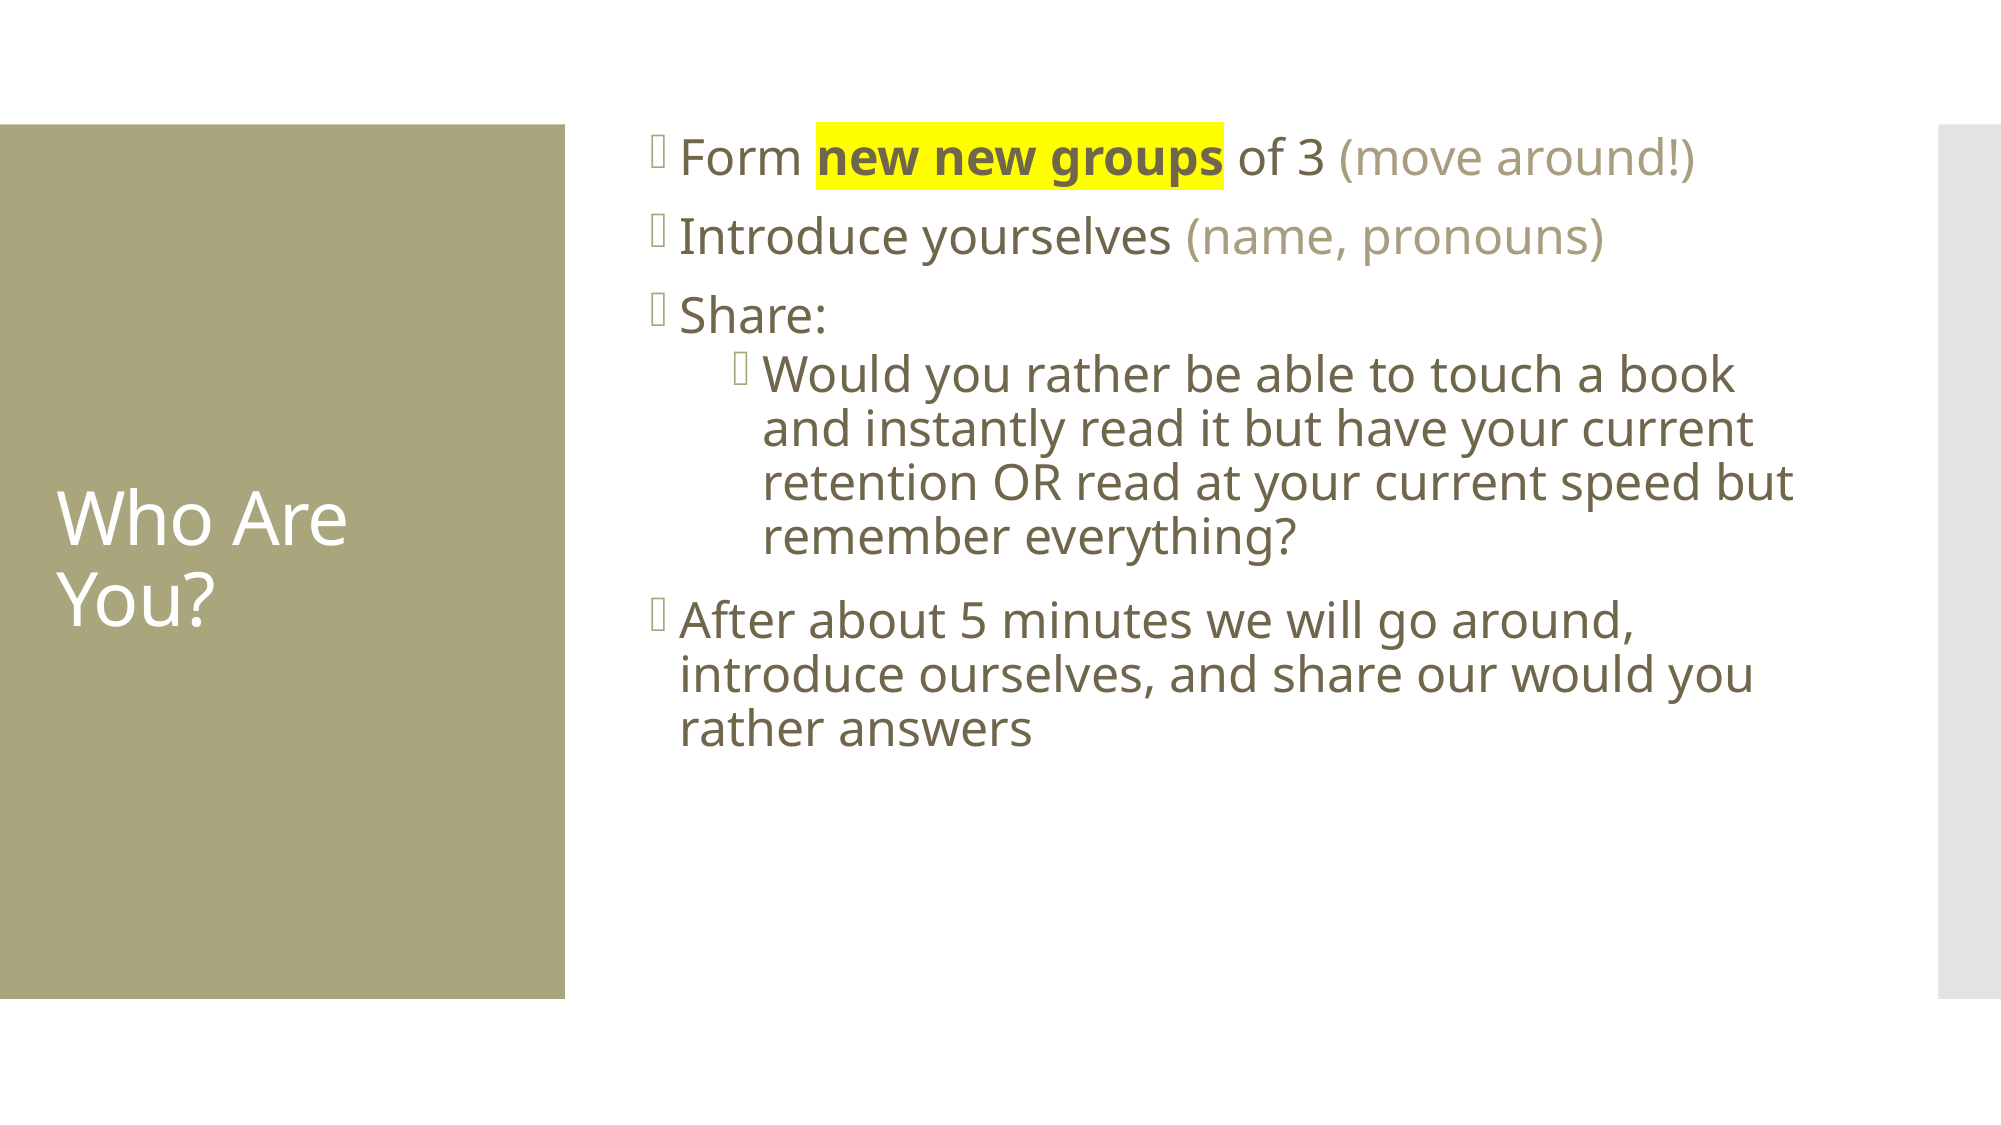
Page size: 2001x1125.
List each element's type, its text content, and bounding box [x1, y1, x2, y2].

title Who Are You? [41, 184, 525, 940]
list Form new new groups of 3 (move around!) Introduce yourselves (name, pronouns) Share: Would you rather be able to touch a book and instantly read it but have your current retention OR read at your current speed but remember everything? After about 5 minutes we will go around, introduce ourselves, and share our would you rather answers [634, 125, 1826, 1090]
